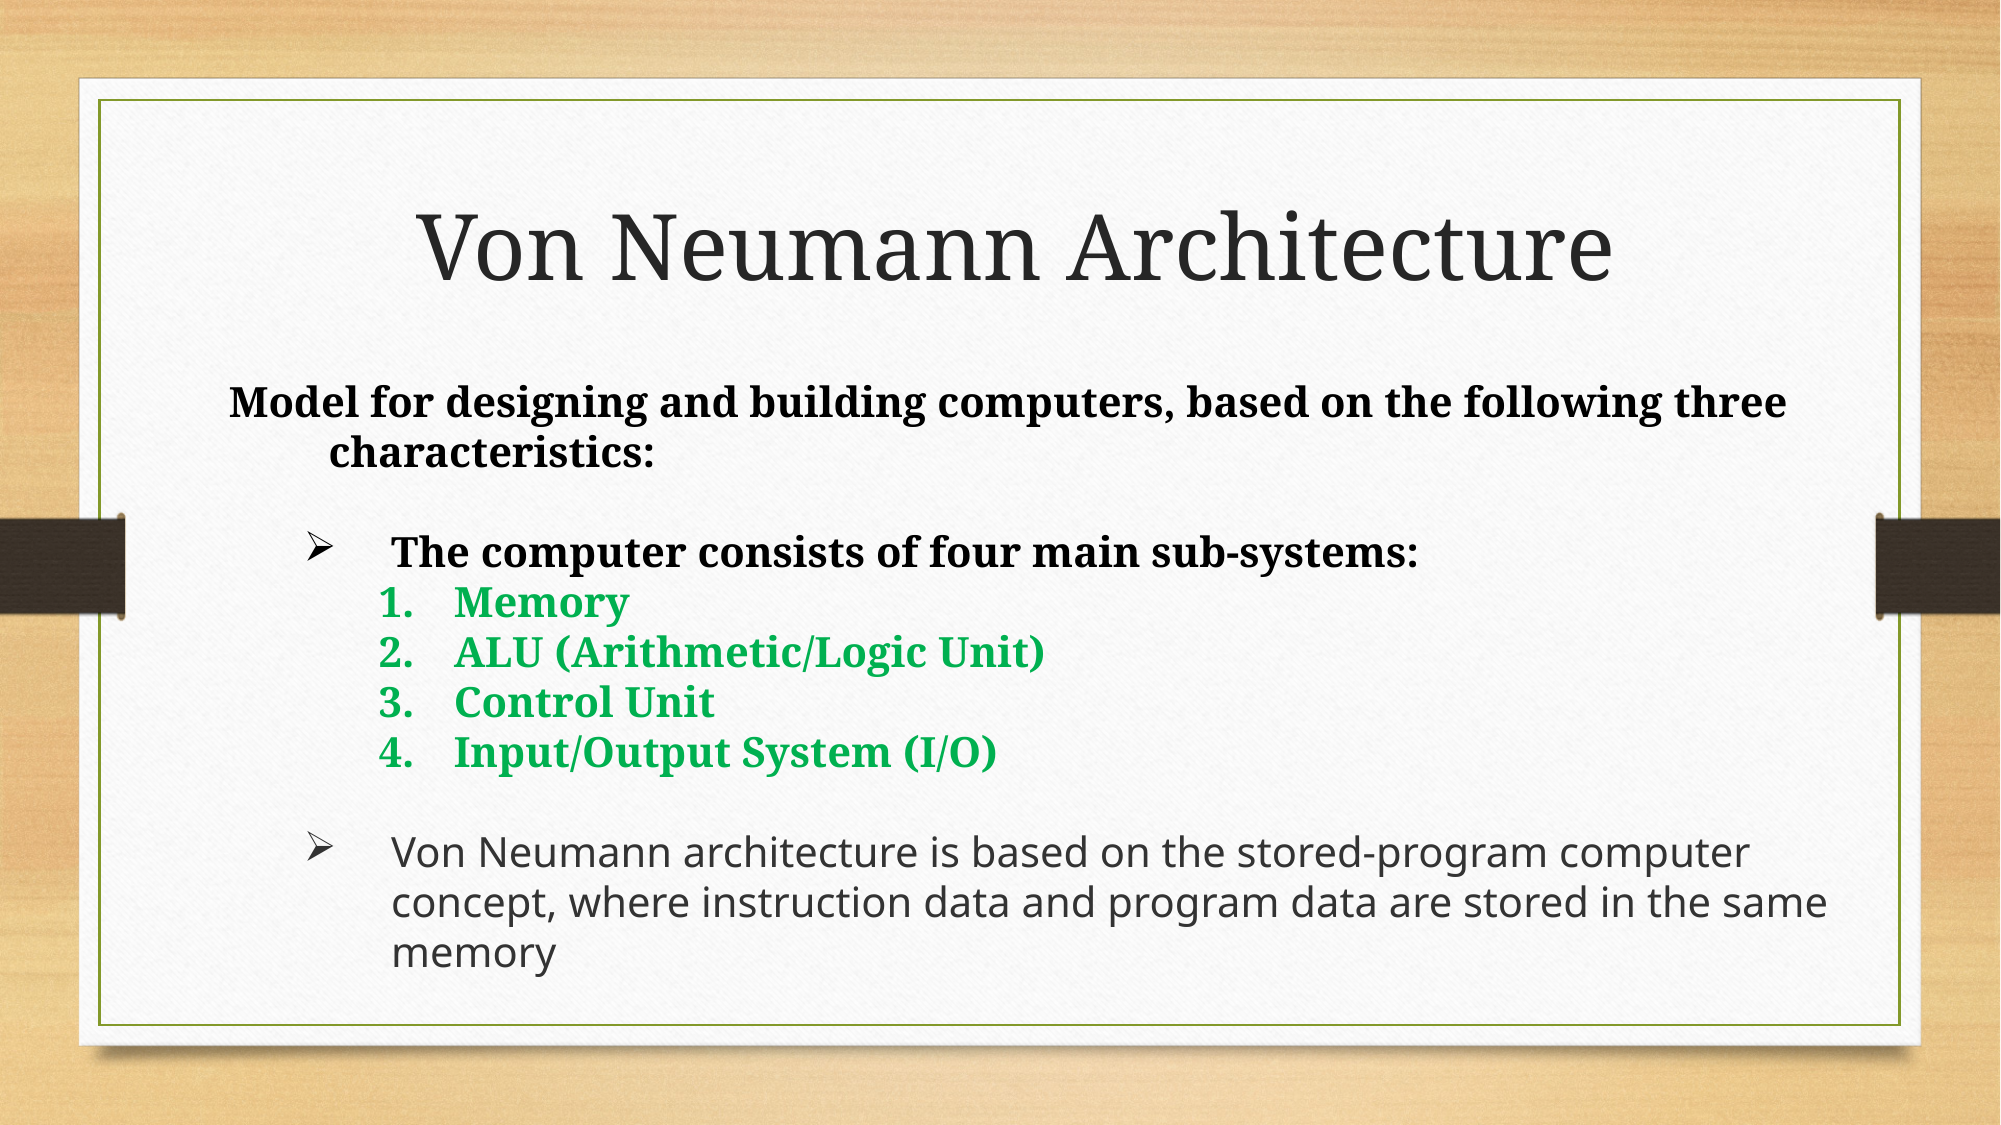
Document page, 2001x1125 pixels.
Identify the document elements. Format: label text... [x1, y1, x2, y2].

picture [0, 0, 2001, 1125]
text_box Model for designing and building computers, based on the following three characteristics: The computer consists of four main sub-systems: Memory ALU (Arithmetic/Logic Unit) Control Unit Input/Output System (I/O) Von Neumann architecture is based on the stored-program computer concept, where instruction data and program data are stored in the same memory [213, 368, 1845, 1034]
title Von Neumann Architecture [229, 136, 1805, 351]
